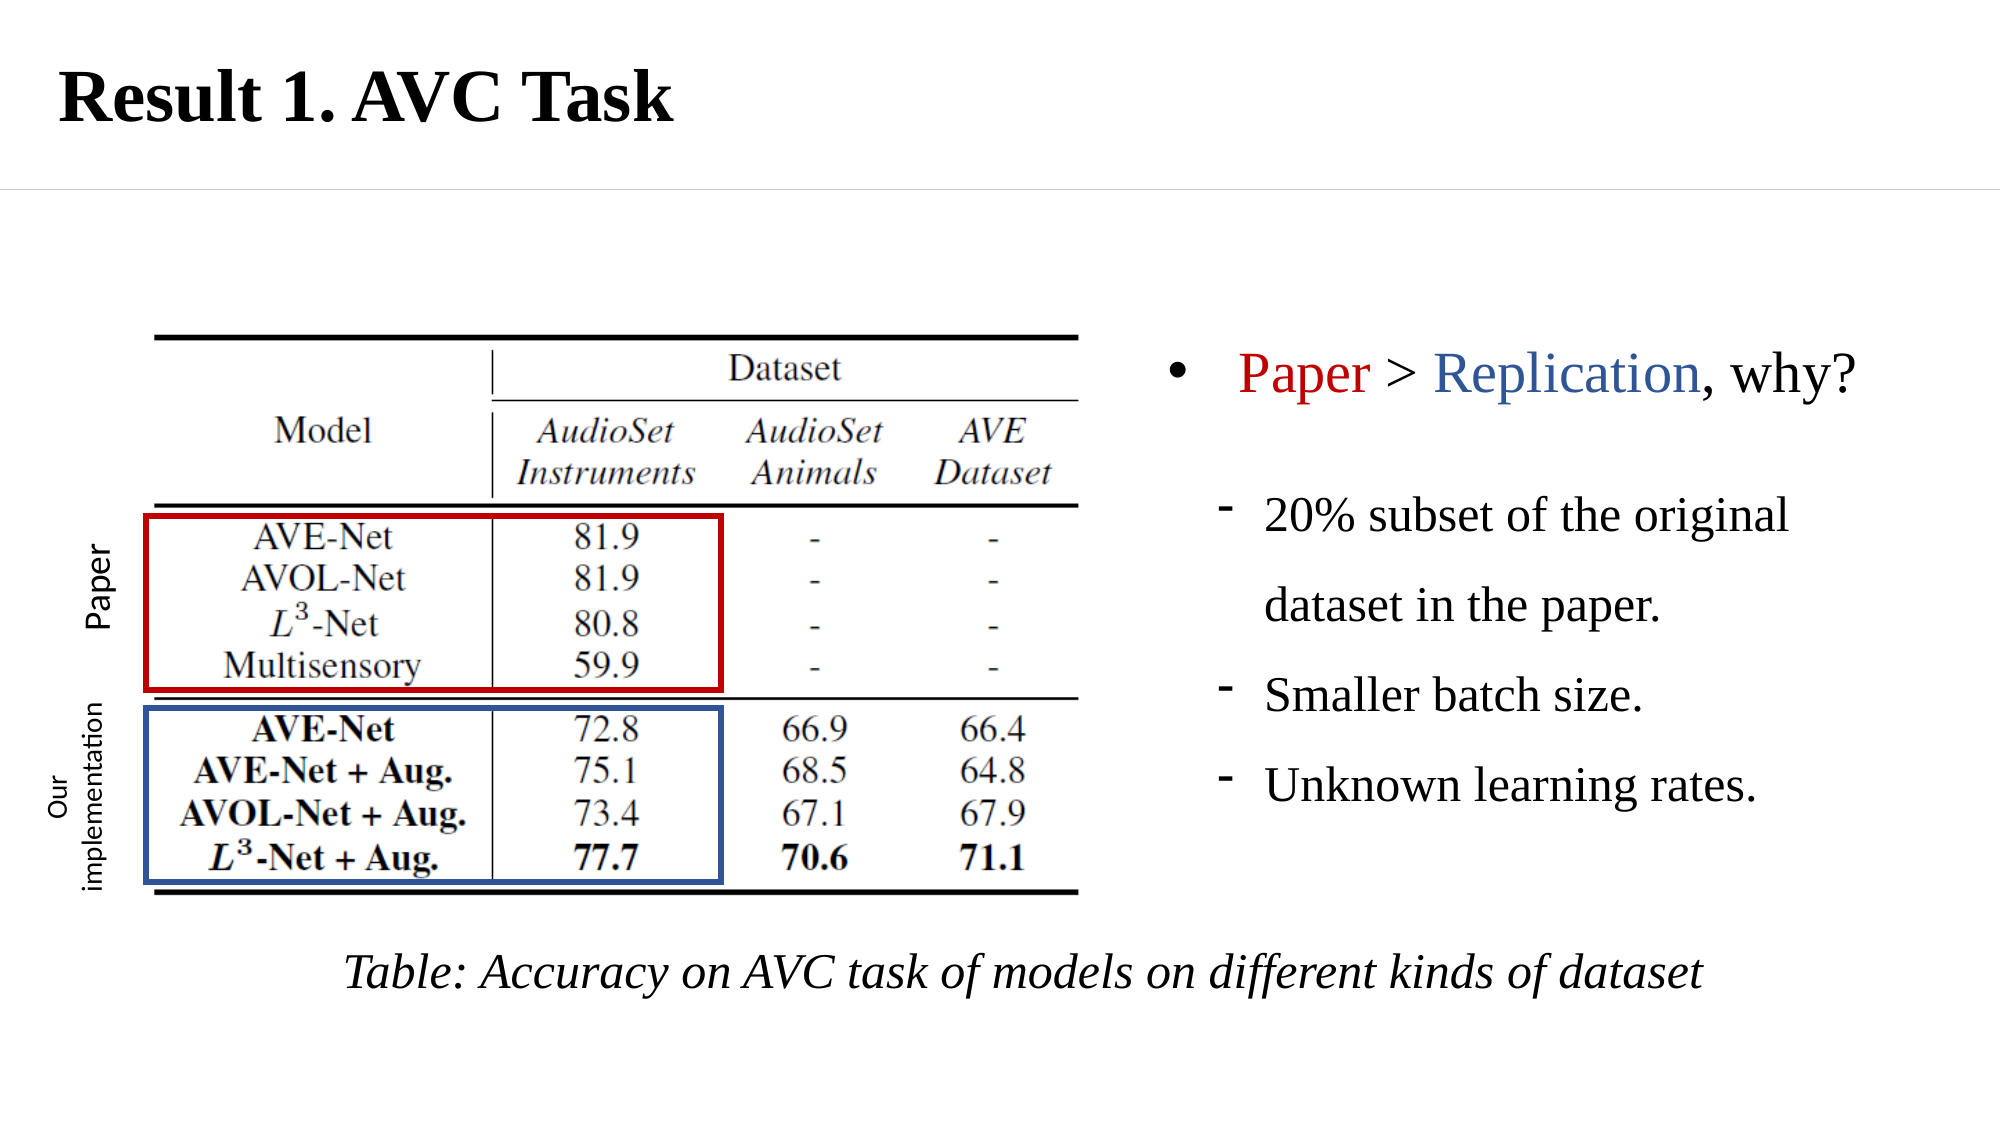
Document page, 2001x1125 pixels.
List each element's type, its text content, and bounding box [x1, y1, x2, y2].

picture [142, 317, 1091, 909]
text_box Paper [64, 528, 125, 647]
text_box Result 1. AVC Task [43, 49, 1769, 189]
text_box Paper > Replication, why? [1152, 326, 1944, 412]
text_box Table: Accuracy on AVC task of models on different kinds of dataset [327, 930, 1763, 1006]
text_box 20% subset of the original dataset in the paper. Smaller batch size. Unknown learning rates. [1202, 444, 1858, 819]
text_box Our implementation [30, 687, 116, 907]
